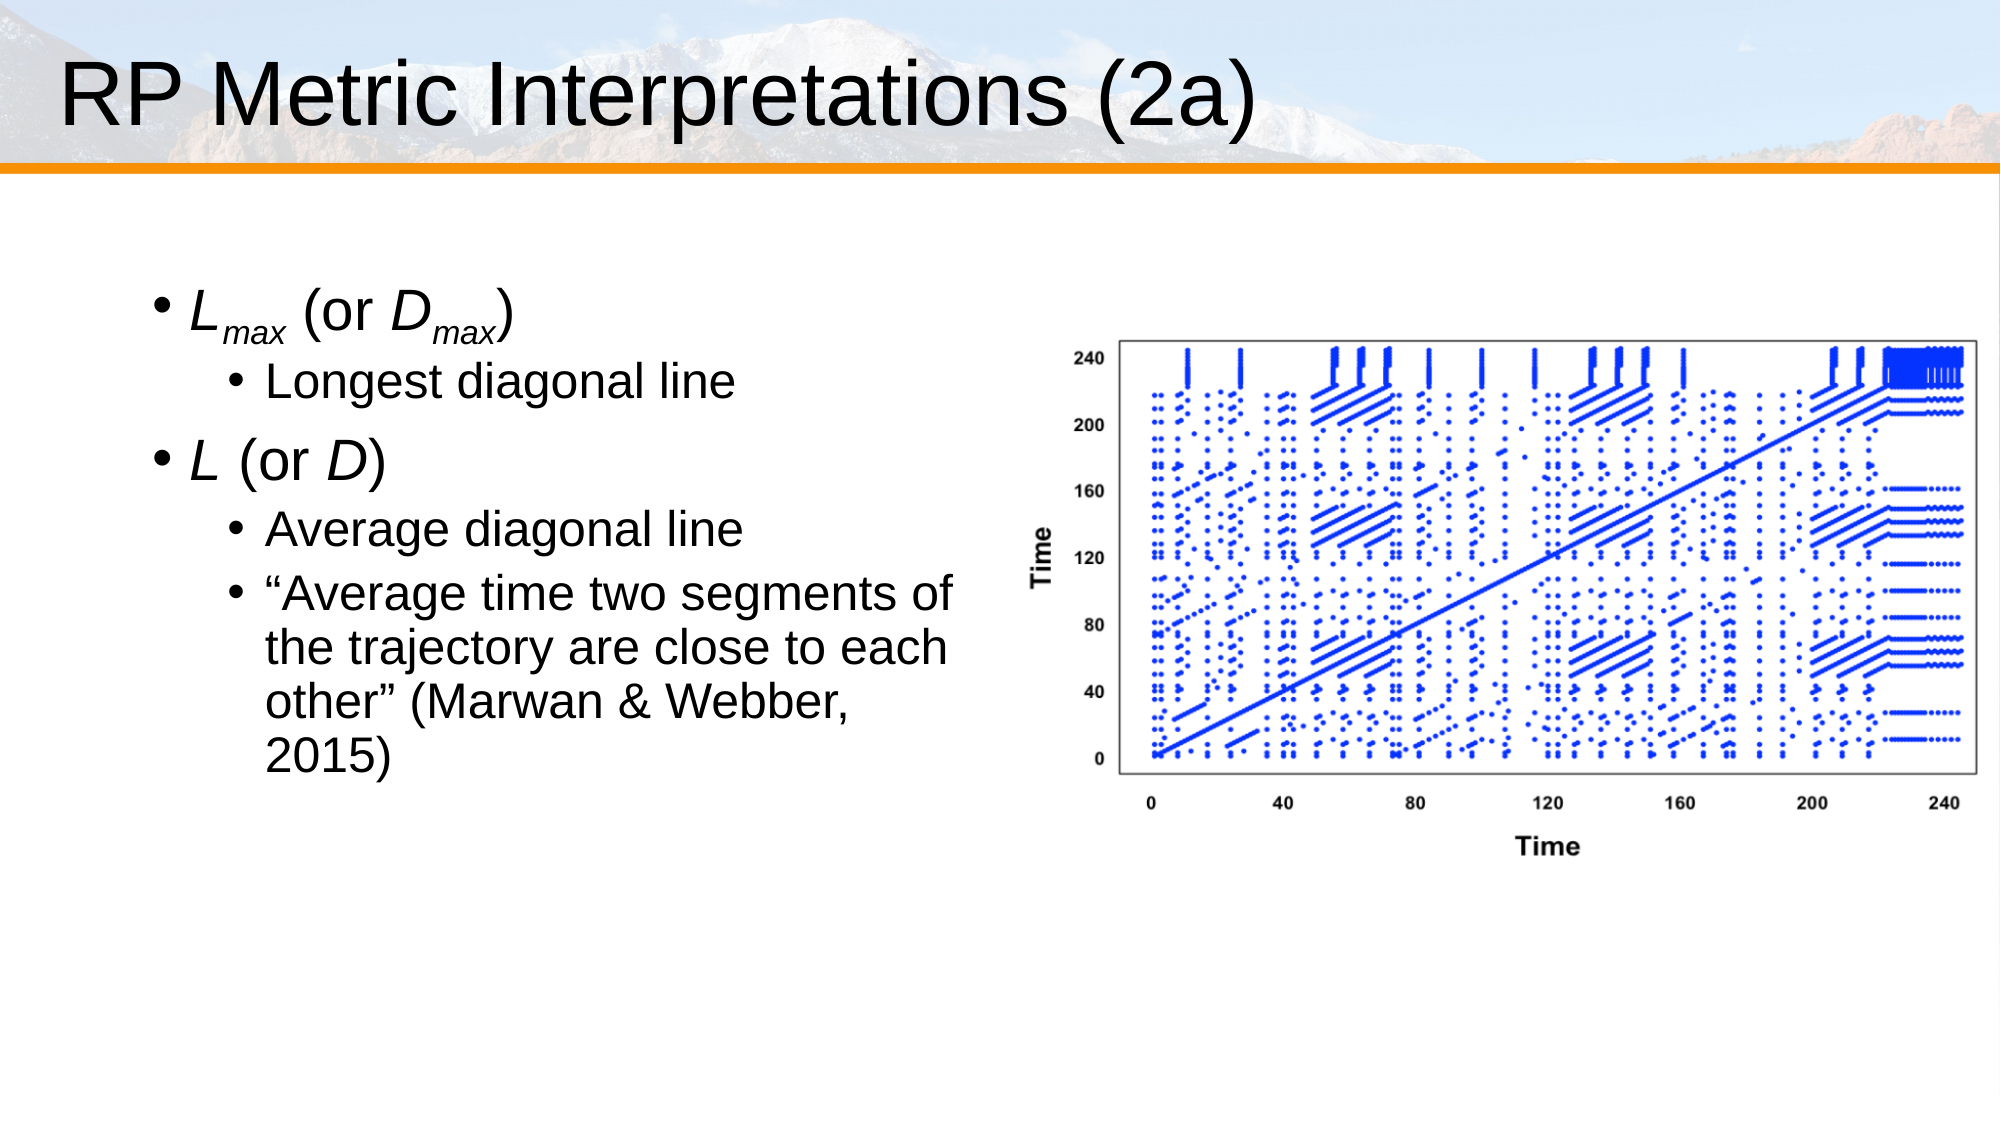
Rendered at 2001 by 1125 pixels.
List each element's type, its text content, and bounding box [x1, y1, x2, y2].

list Lmax (or Dmax) Longest diagonal line L (or D) Average diagonal line “Average time two segments of the trajectory are close to each other” (Marwan & Webber, 2015) [137, 265, 988, 980]
title RP Metric Interpretations (2a) [43, 3, 1953, 188]
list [1012, 337, 1983, 876]
picture [0, 0, 2000, 1125]
